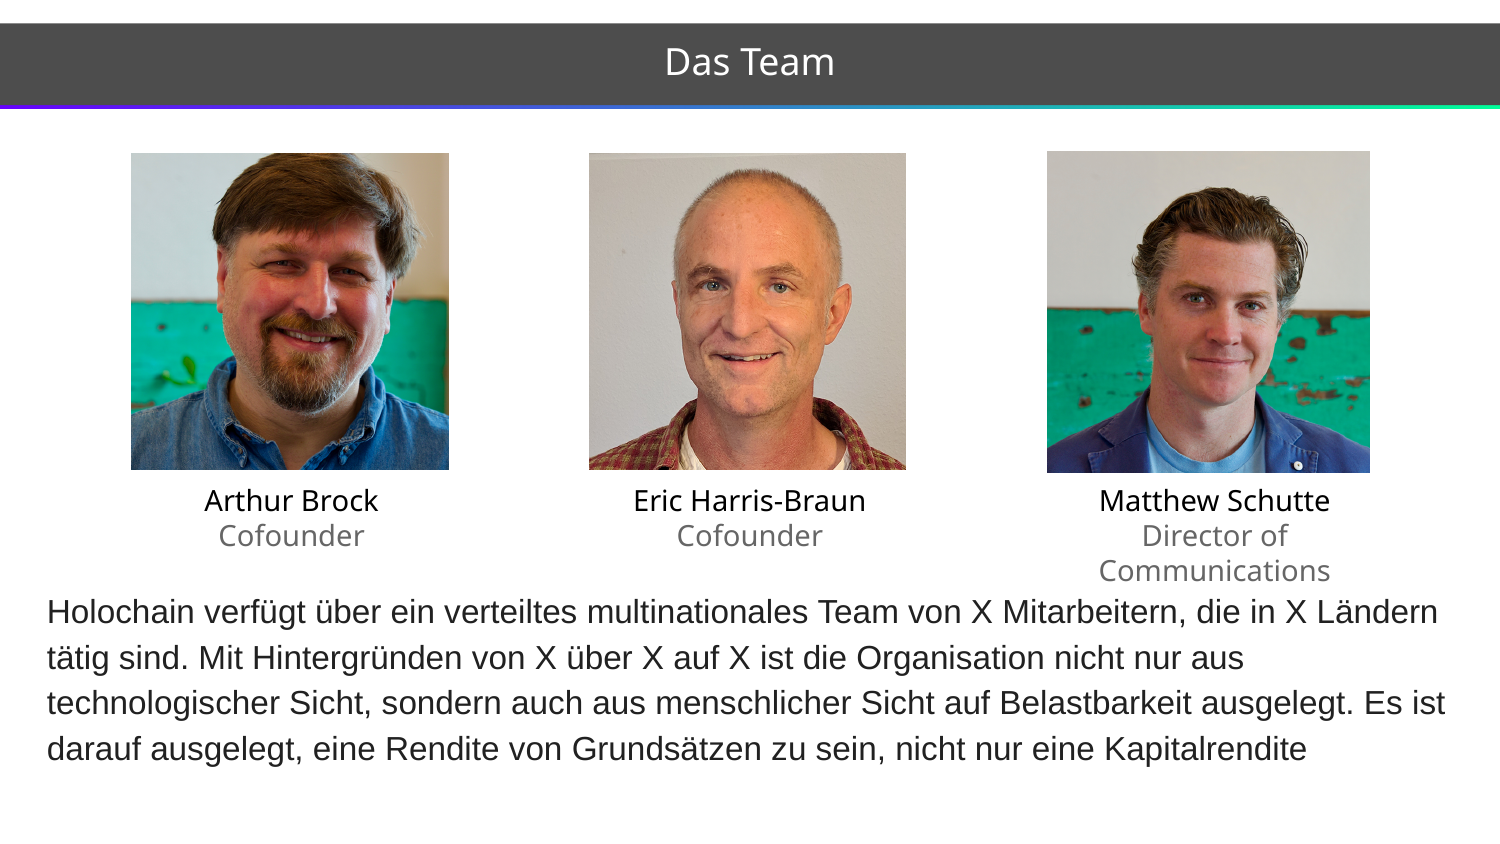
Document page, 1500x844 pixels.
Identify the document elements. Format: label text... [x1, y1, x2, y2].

text_box Das Team [0, 23, 1500, 106]
picture [1047, 150, 1370, 473]
list Holochain verfügt über ein verteiltes multinationales Team von X Mitarbeitern, die in X Ländern tätig sind. Mit Hintergründen von X über X auf X ist die Organisation nicht nur aus technologischer Sicht, sondern auch aus menschlicher Sicht auf Belastbarkeit ausgelegt. Es ist darauf ausgelegt, eine Rendite von Grundsätzen zu sein, nicht nur eine Kapitalrendite [31, 568, 1468, 807]
text_box Matthew Schutte Director of Communications [1013, 467, 1416, 508]
picture [589, 153, 907, 471]
picture [131, 153, 449, 471]
text_box Arthur Brock Cofounder [130, 475, 453, 508]
text_box Eric Harris-Braun Cofounder [589, 475, 911, 508]
